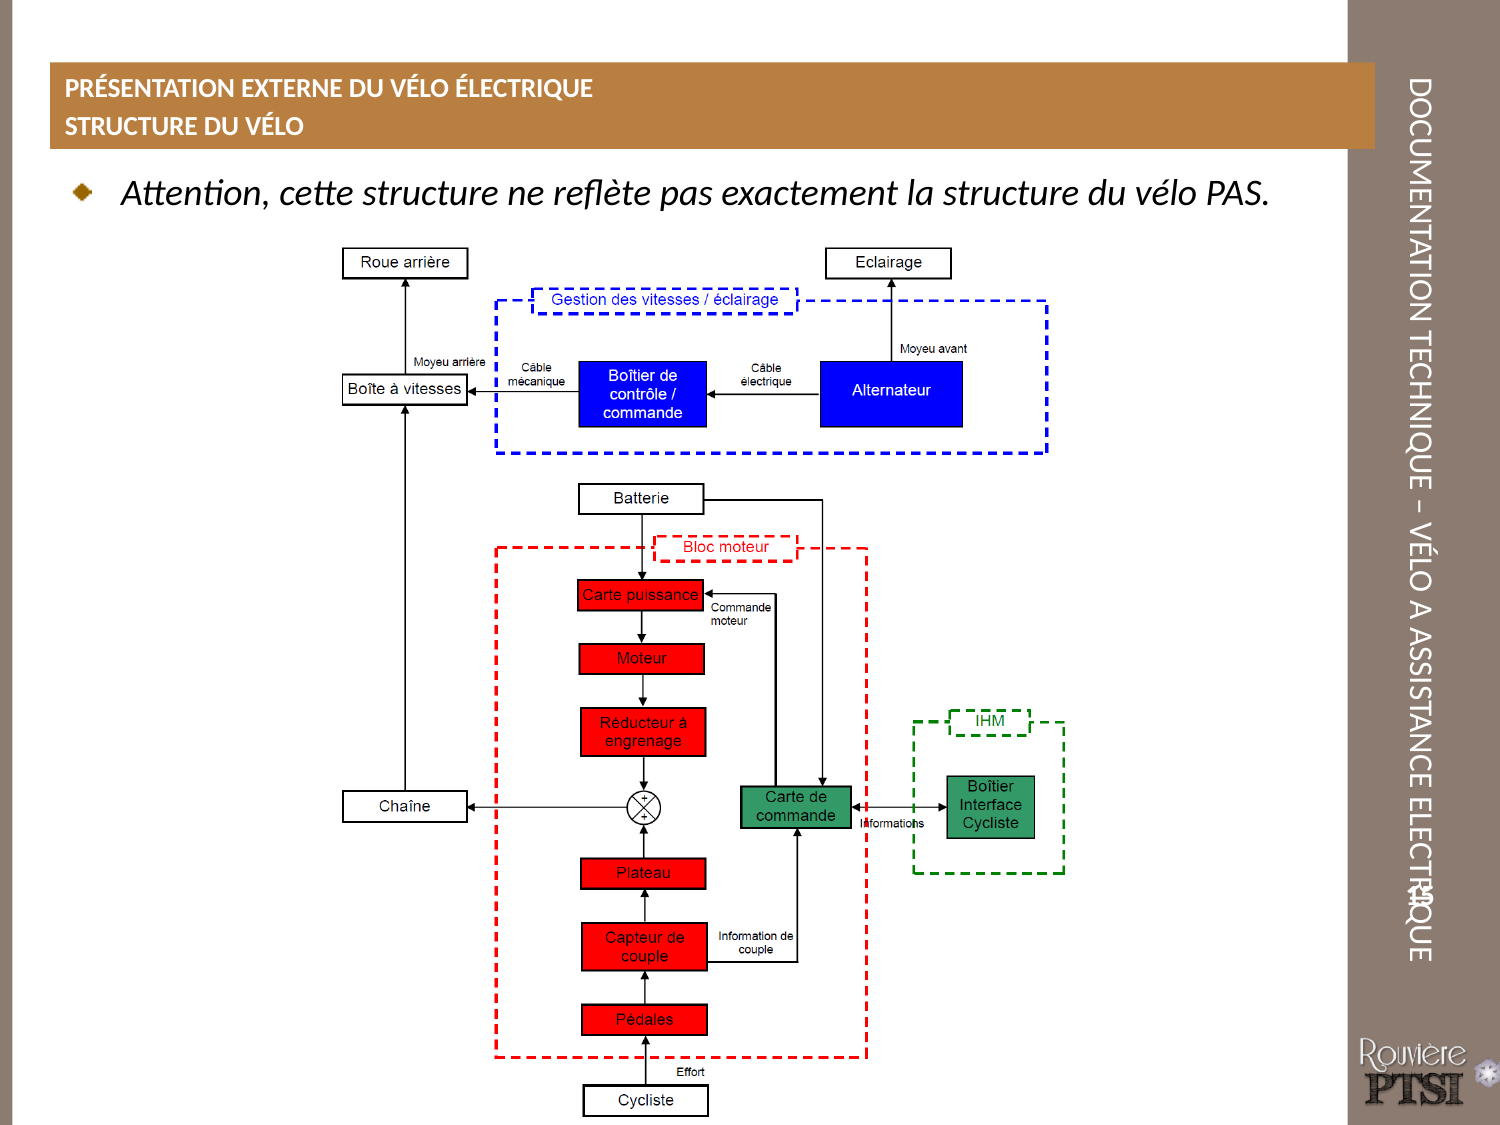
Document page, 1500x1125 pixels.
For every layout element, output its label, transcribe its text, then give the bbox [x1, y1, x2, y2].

list Présentation externe du vélo électrique Structure du vélo [50, 62, 1375, 149]
picture [64, 177, 92, 204]
picture [1359, 1037, 1500, 1109]
list Attention, cette structure ne reflète pas exactement la structure du vélo PAS. [50, 160, 1336, 1025]
picture [333, 234, 1081, 1125]
slide_number 15 [1340, 869, 1500, 917]
